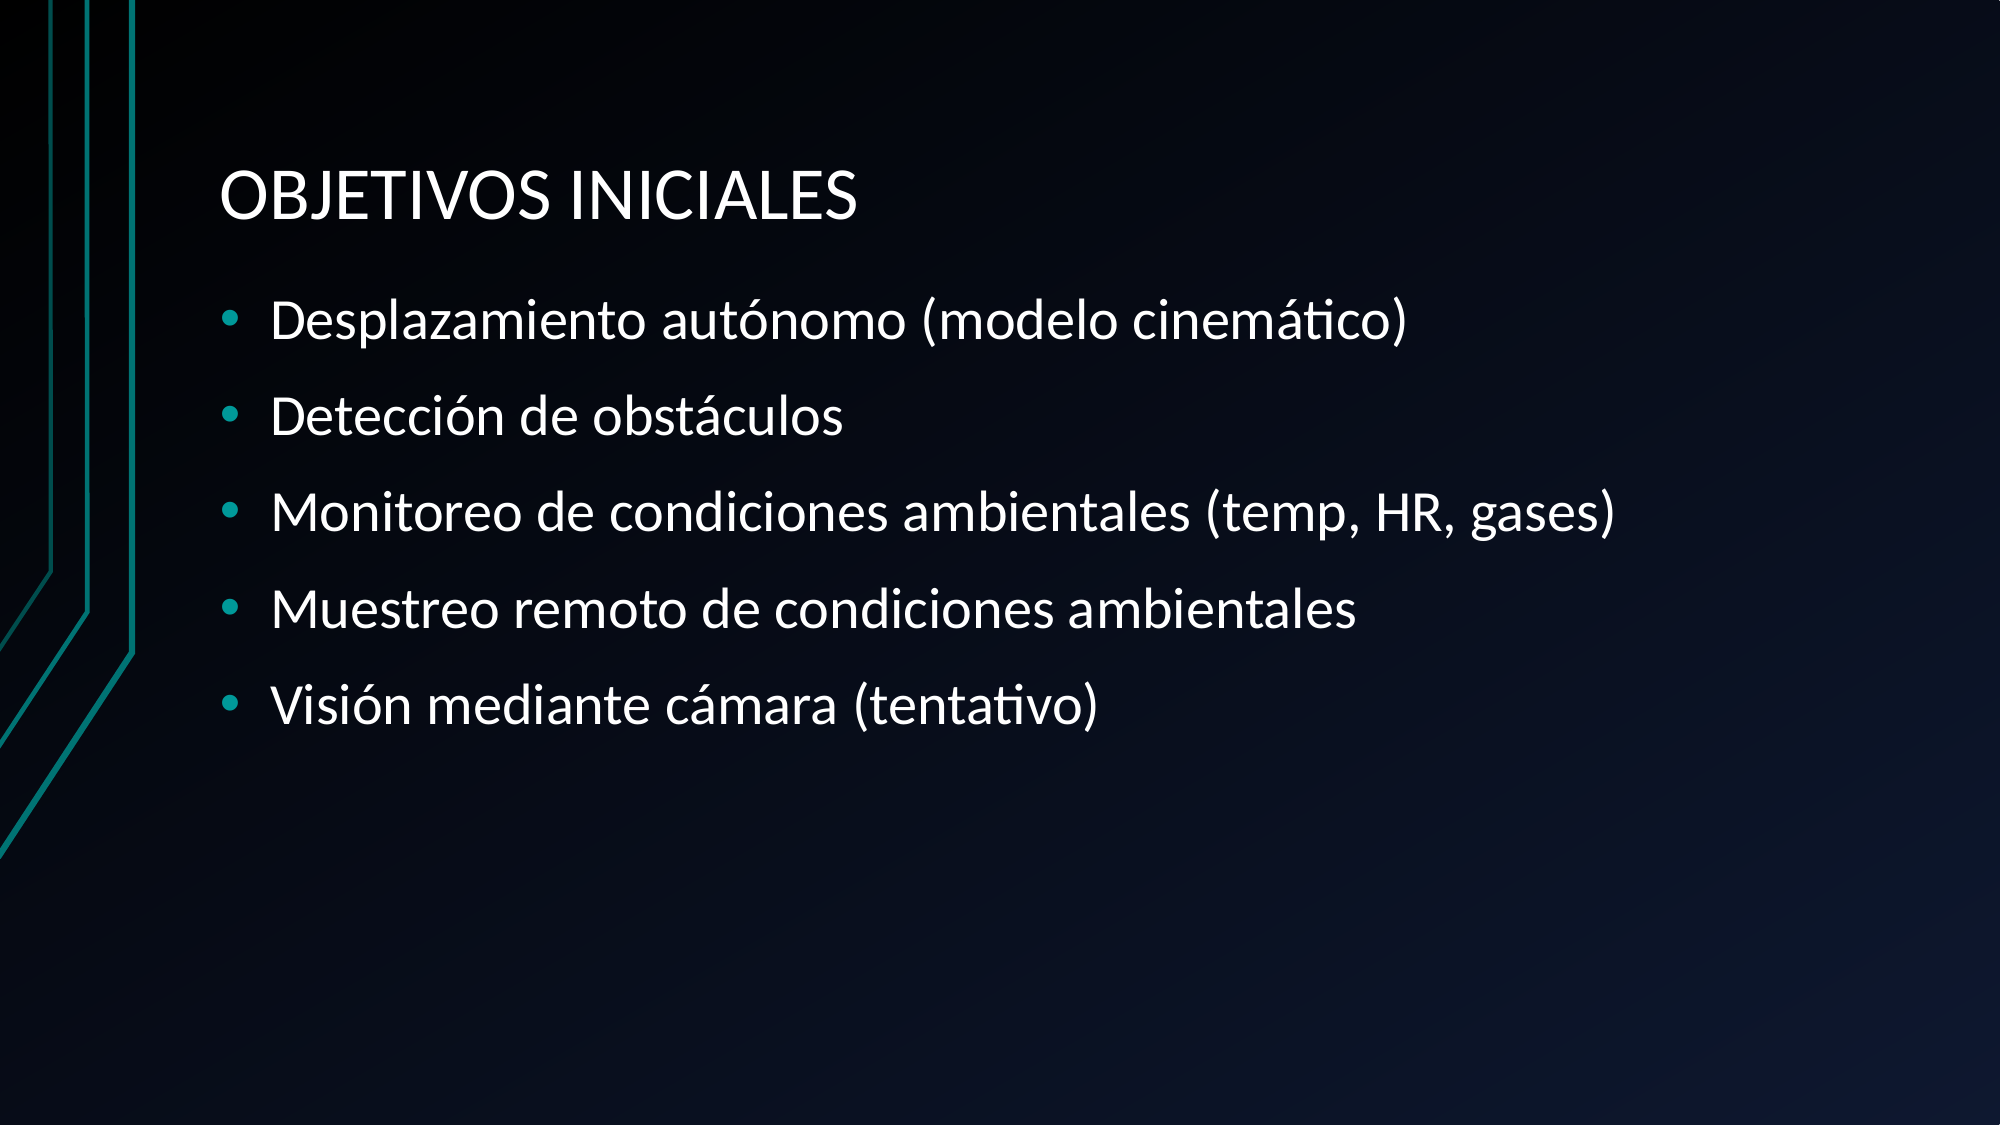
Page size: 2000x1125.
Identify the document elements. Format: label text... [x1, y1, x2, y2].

title OBJETIVOS INICIALES [199, 45, 1900, 246]
list Desplazamiento autónomo (modelo cinemático) Detección de obstáculos Monitoreo de condiciones ambientales (temp, HR, gases) Muestreo remoto de condiciones ambientales Visión mediante cámara (tentativo) [199, 279, 1900, 1012]
